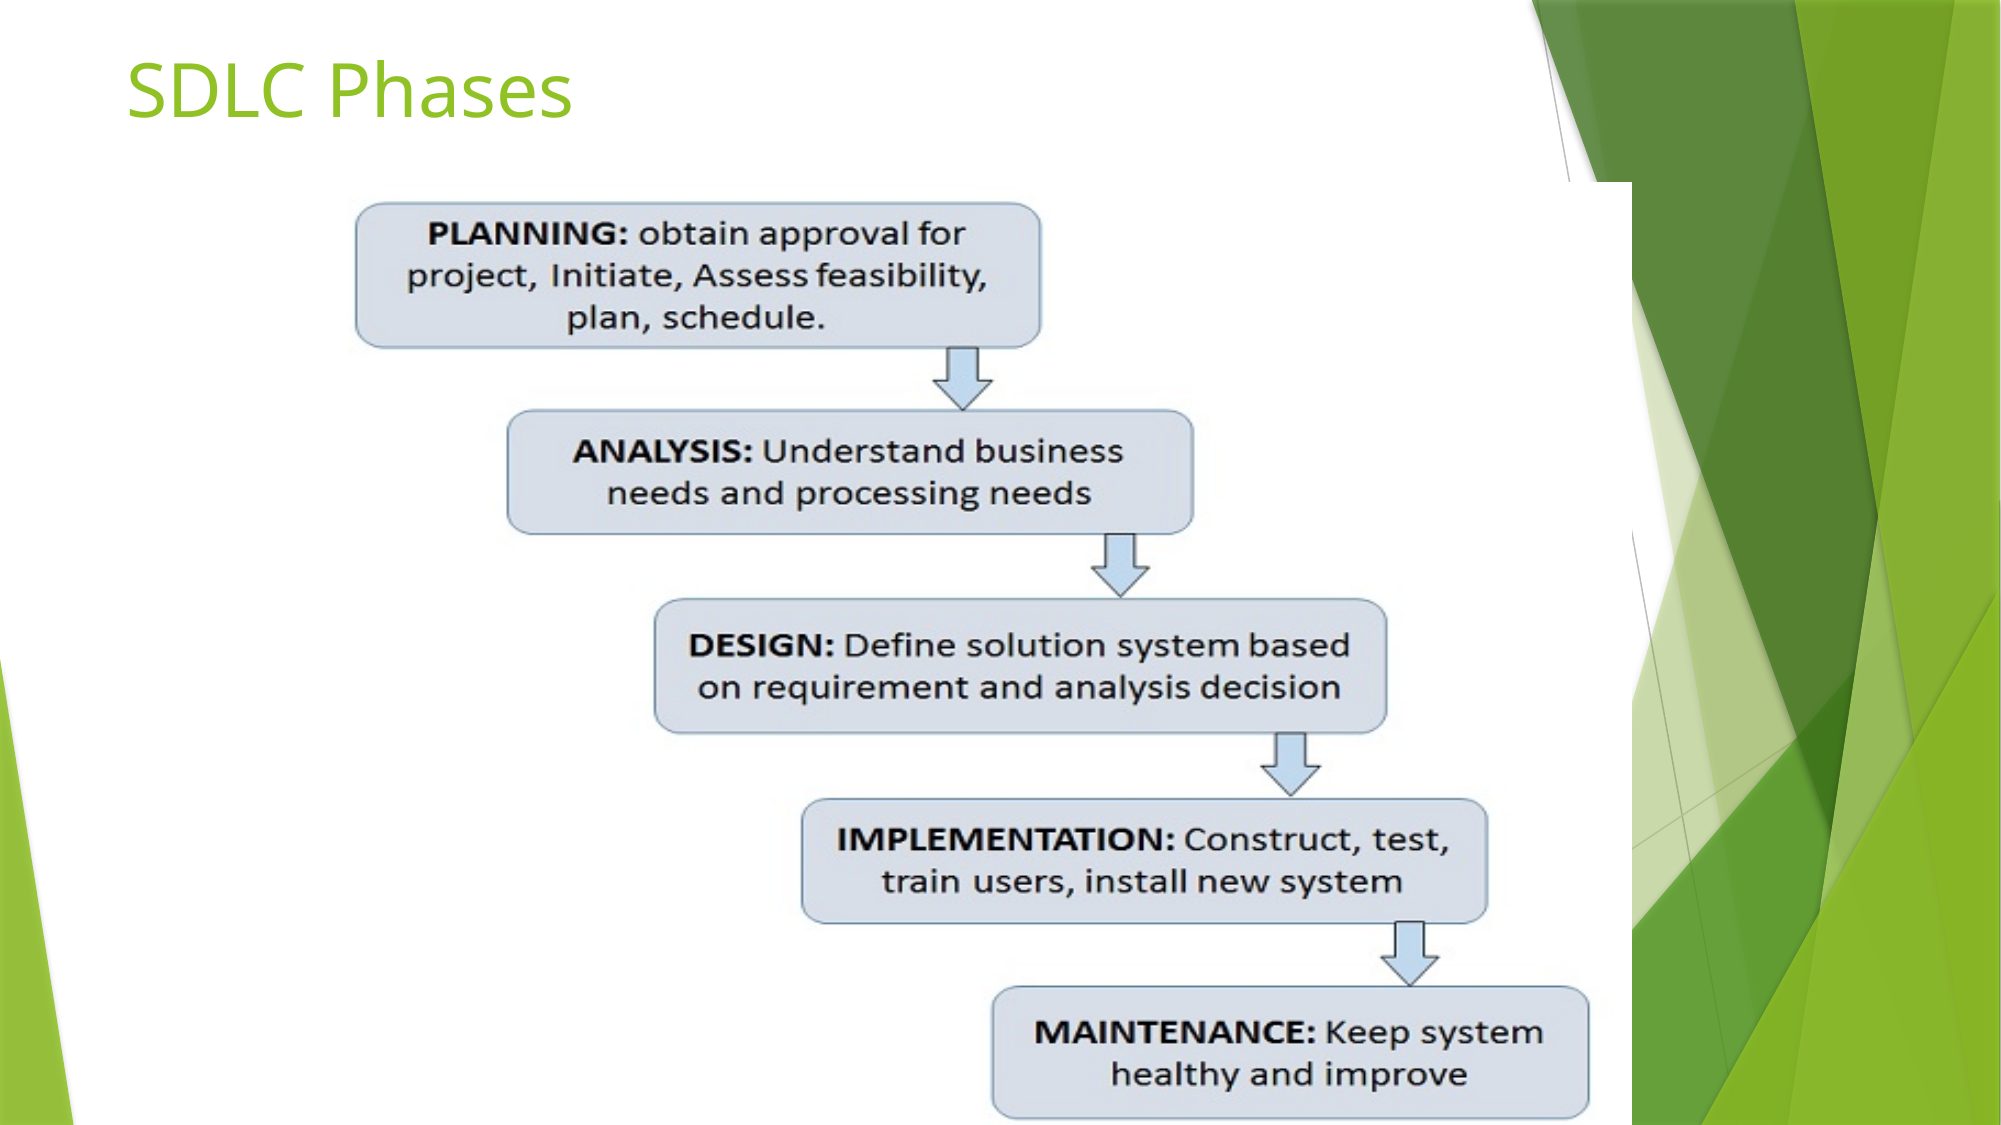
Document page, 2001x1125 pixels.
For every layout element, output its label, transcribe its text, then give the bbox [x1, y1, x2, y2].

title SDLC Phases [111, 34, 1522, 181]
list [313, 182, 1632, 1125]
